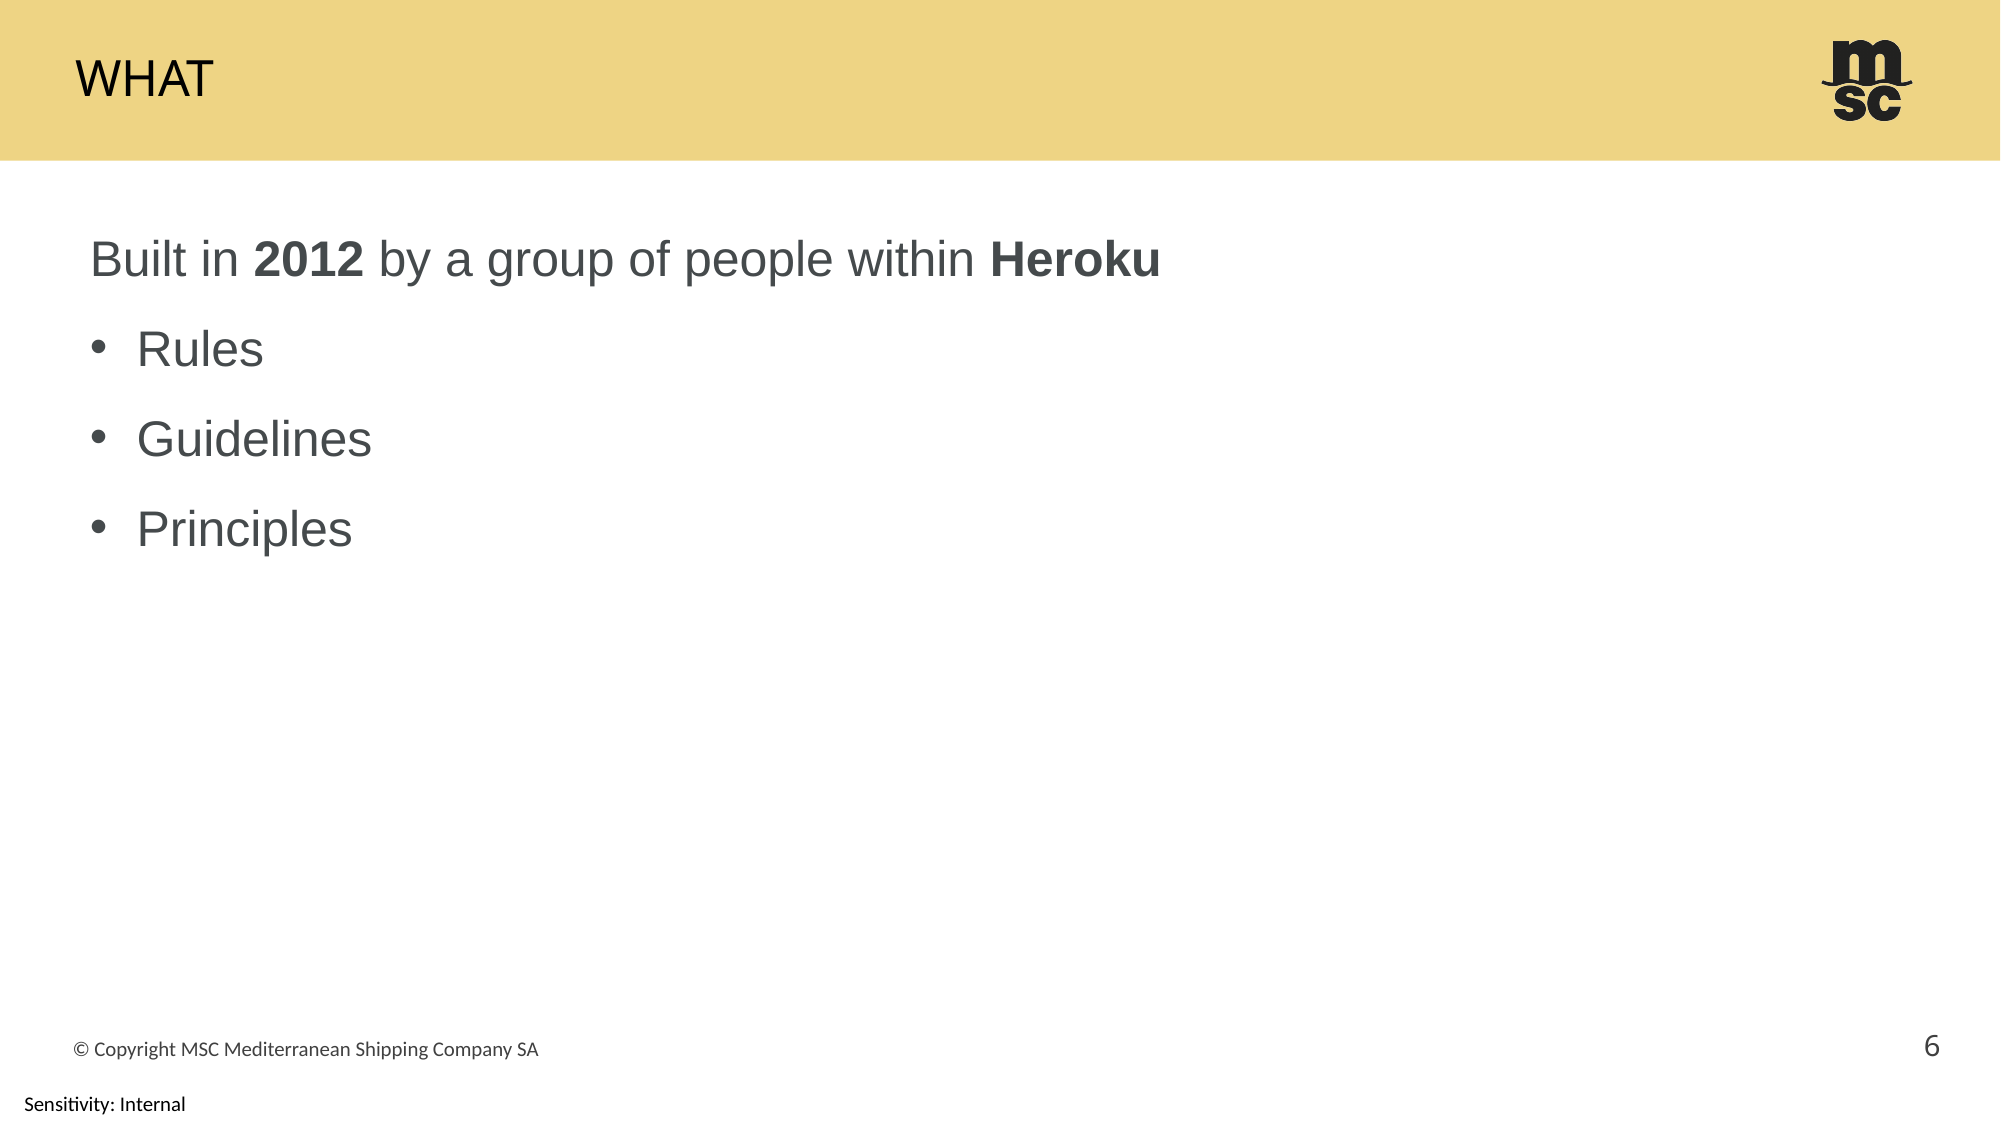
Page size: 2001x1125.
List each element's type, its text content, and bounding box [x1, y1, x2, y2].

picture [1797, 5, 1937, 157]
title what [75, 6, 1474, 155]
text_box Built in 2012 by a group of people within Heroku Rules Guidelines Principles [75, 188, 1936, 564]
footer © Copyright MSC Mediterranean Shipping Company SA [57, 1027, 663, 1079]
slide_number 6 [1879, 1019, 1956, 1070]
